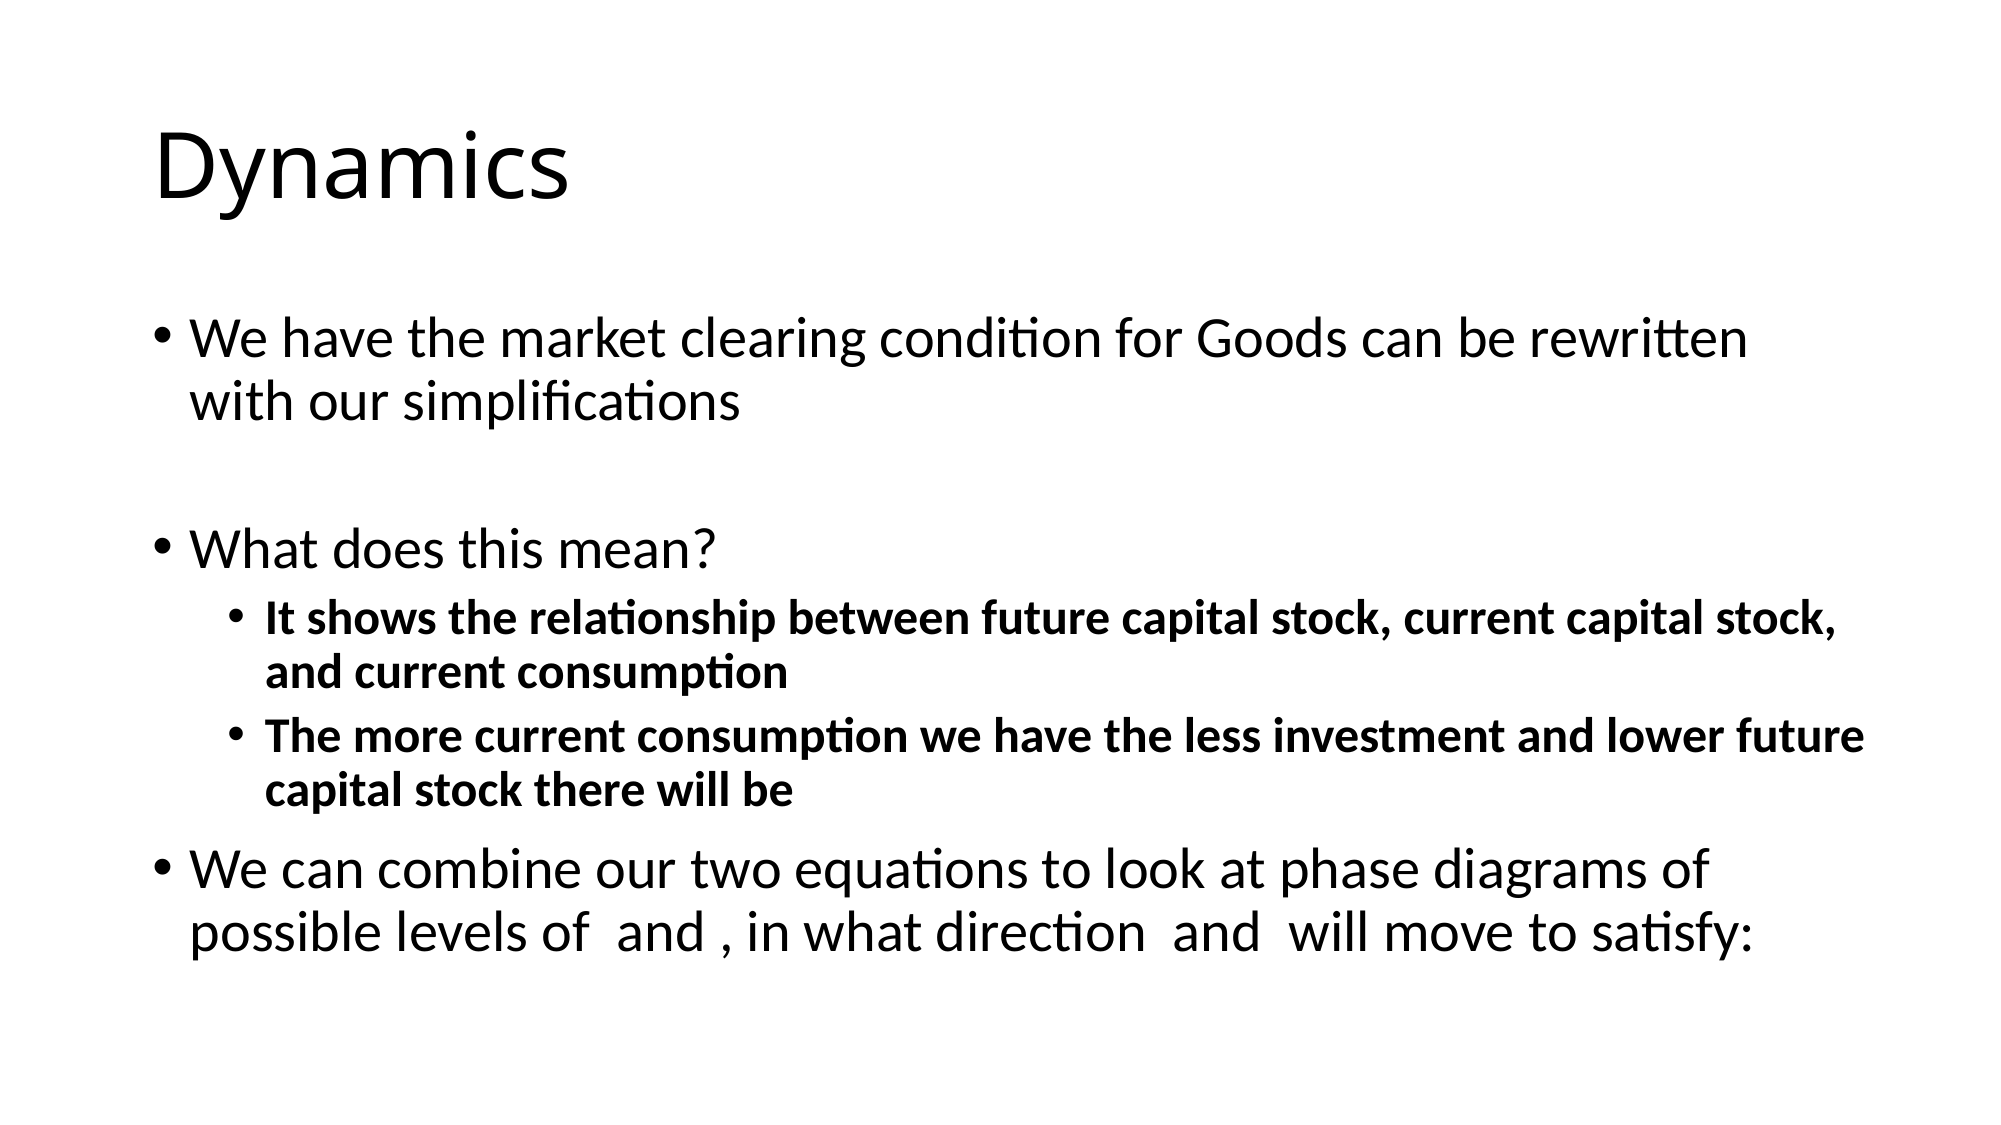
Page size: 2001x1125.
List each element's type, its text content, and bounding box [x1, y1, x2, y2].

title Dynamics [137, 59, 1863, 278]
